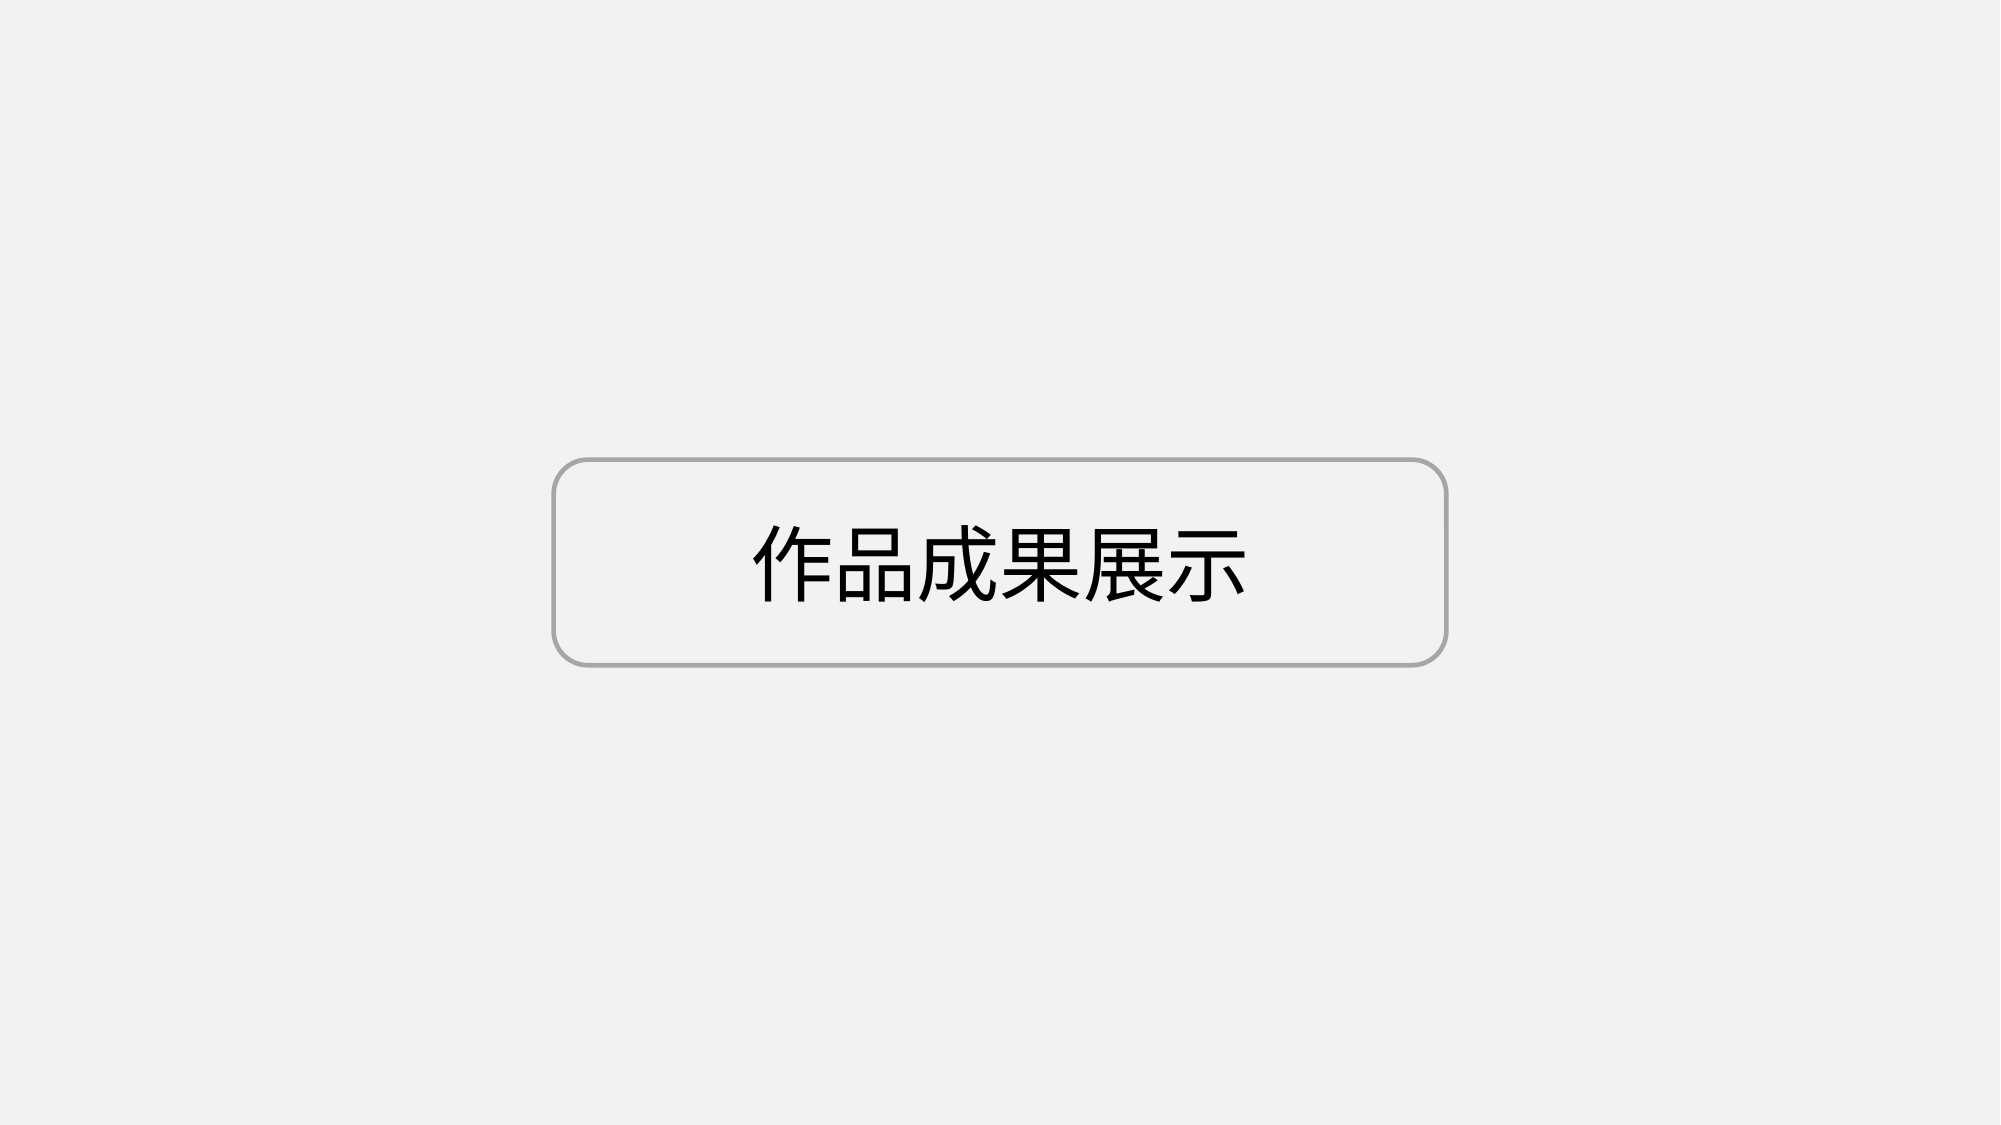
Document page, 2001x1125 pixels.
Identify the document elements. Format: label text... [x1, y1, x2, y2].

text_box 作品成果展示 [552, 458, 1448, 667]
